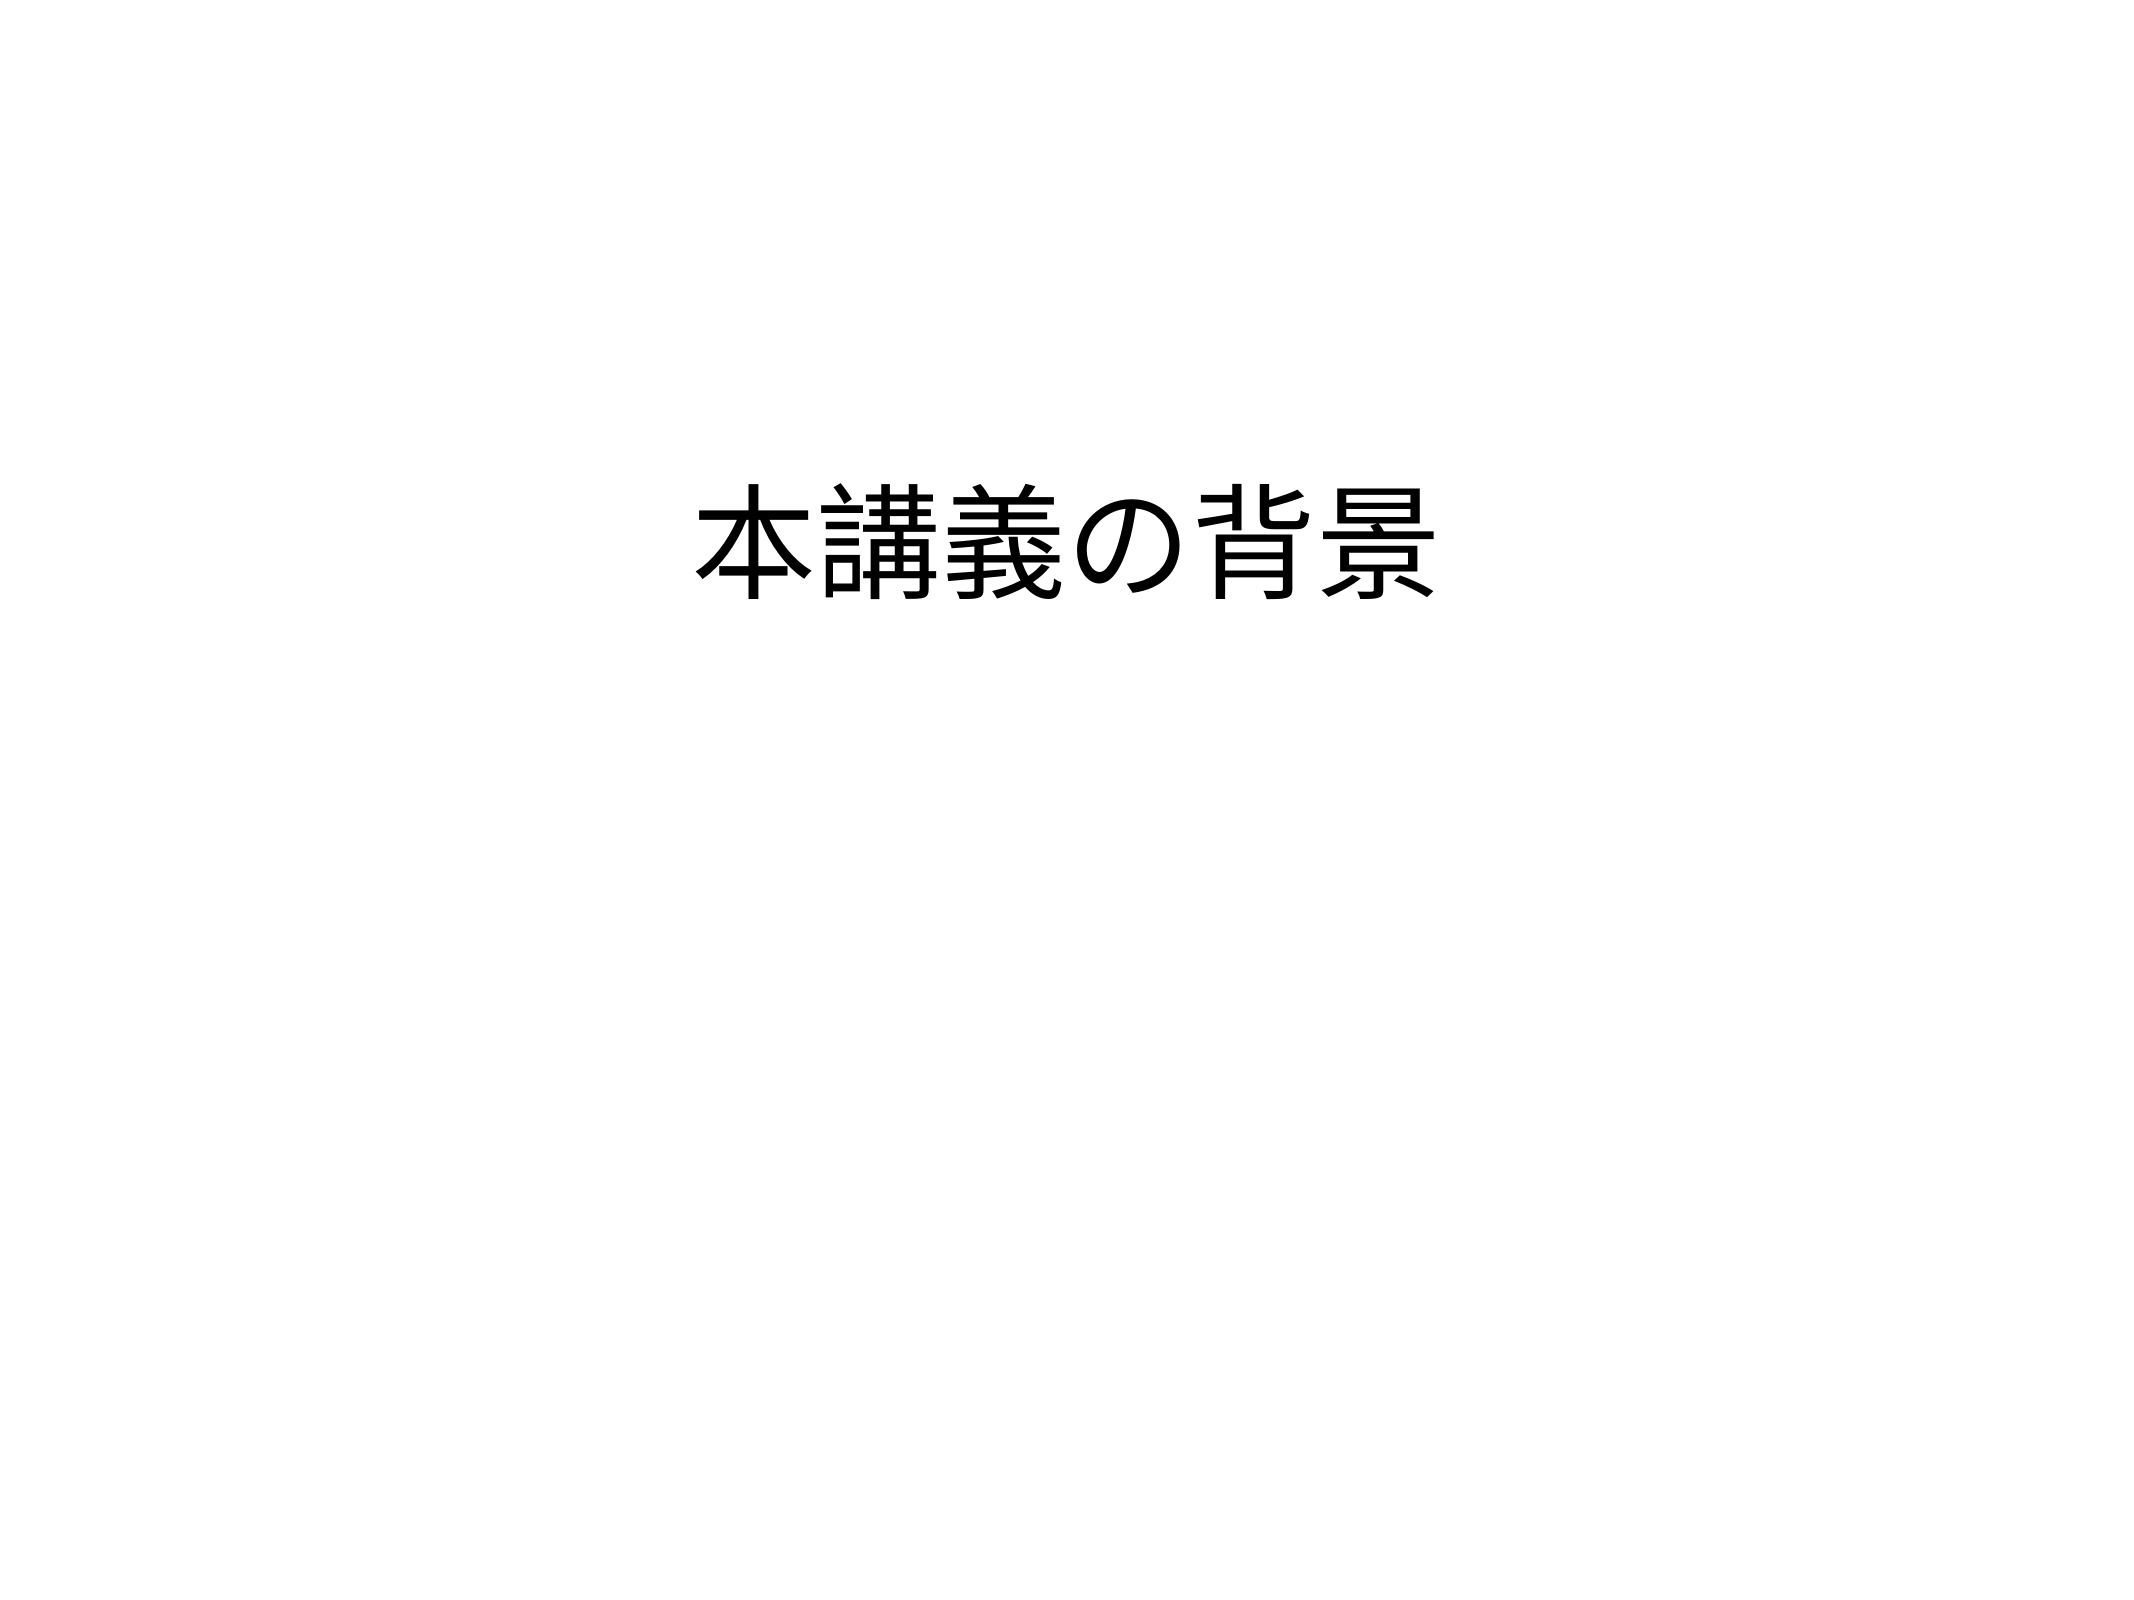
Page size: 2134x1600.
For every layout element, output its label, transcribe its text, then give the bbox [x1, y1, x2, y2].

title 本講義の背景 [207, 268, 1926, 811]
